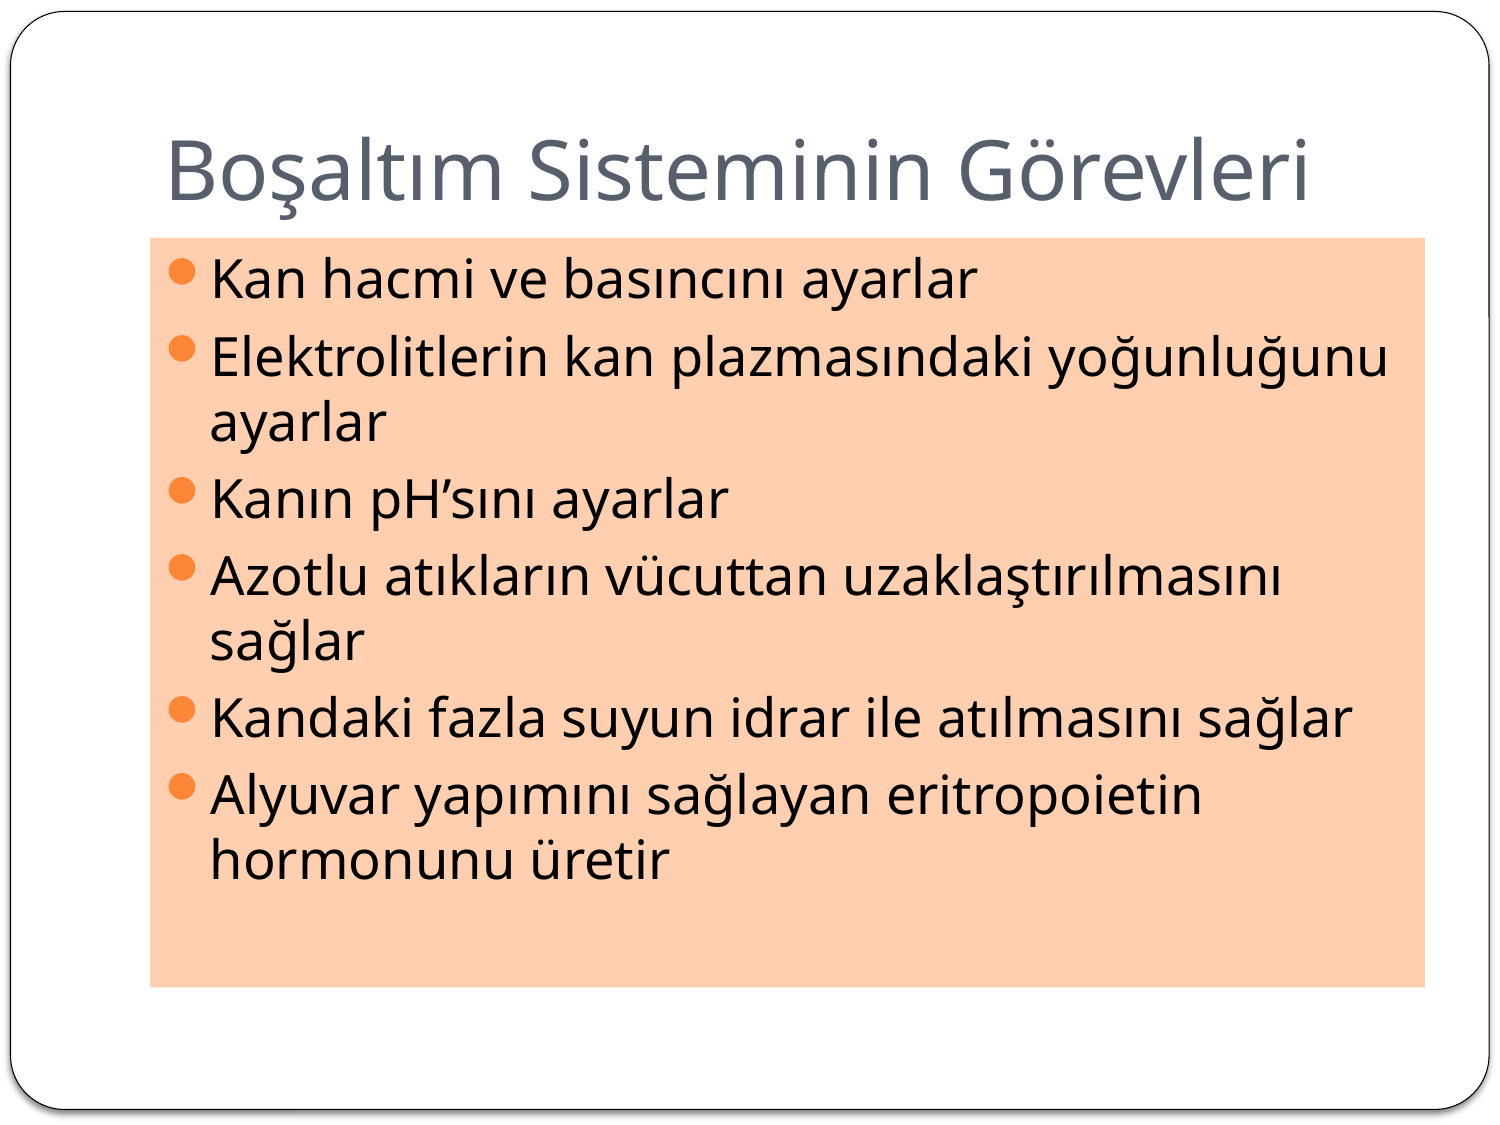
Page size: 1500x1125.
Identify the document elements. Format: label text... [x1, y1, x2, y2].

title Boşaltım Sisteminin Görevleri [150, 45, 1425, 233]
list Kan hacmi ve basıncını ayarlar Elektrolitlerin kan plazmasındaki yoğunluğunu ayarlar Kanın pH’sını ayarlar Azotlu atıkların vücuttan uzaklaştırılmasını sağlar Kandaki fazla suyun idrar ile atılmasını sağlar Alyuvar yapımını sağlayan eritropoietin hormonunu üretir [150, 237, 1425, 988]
